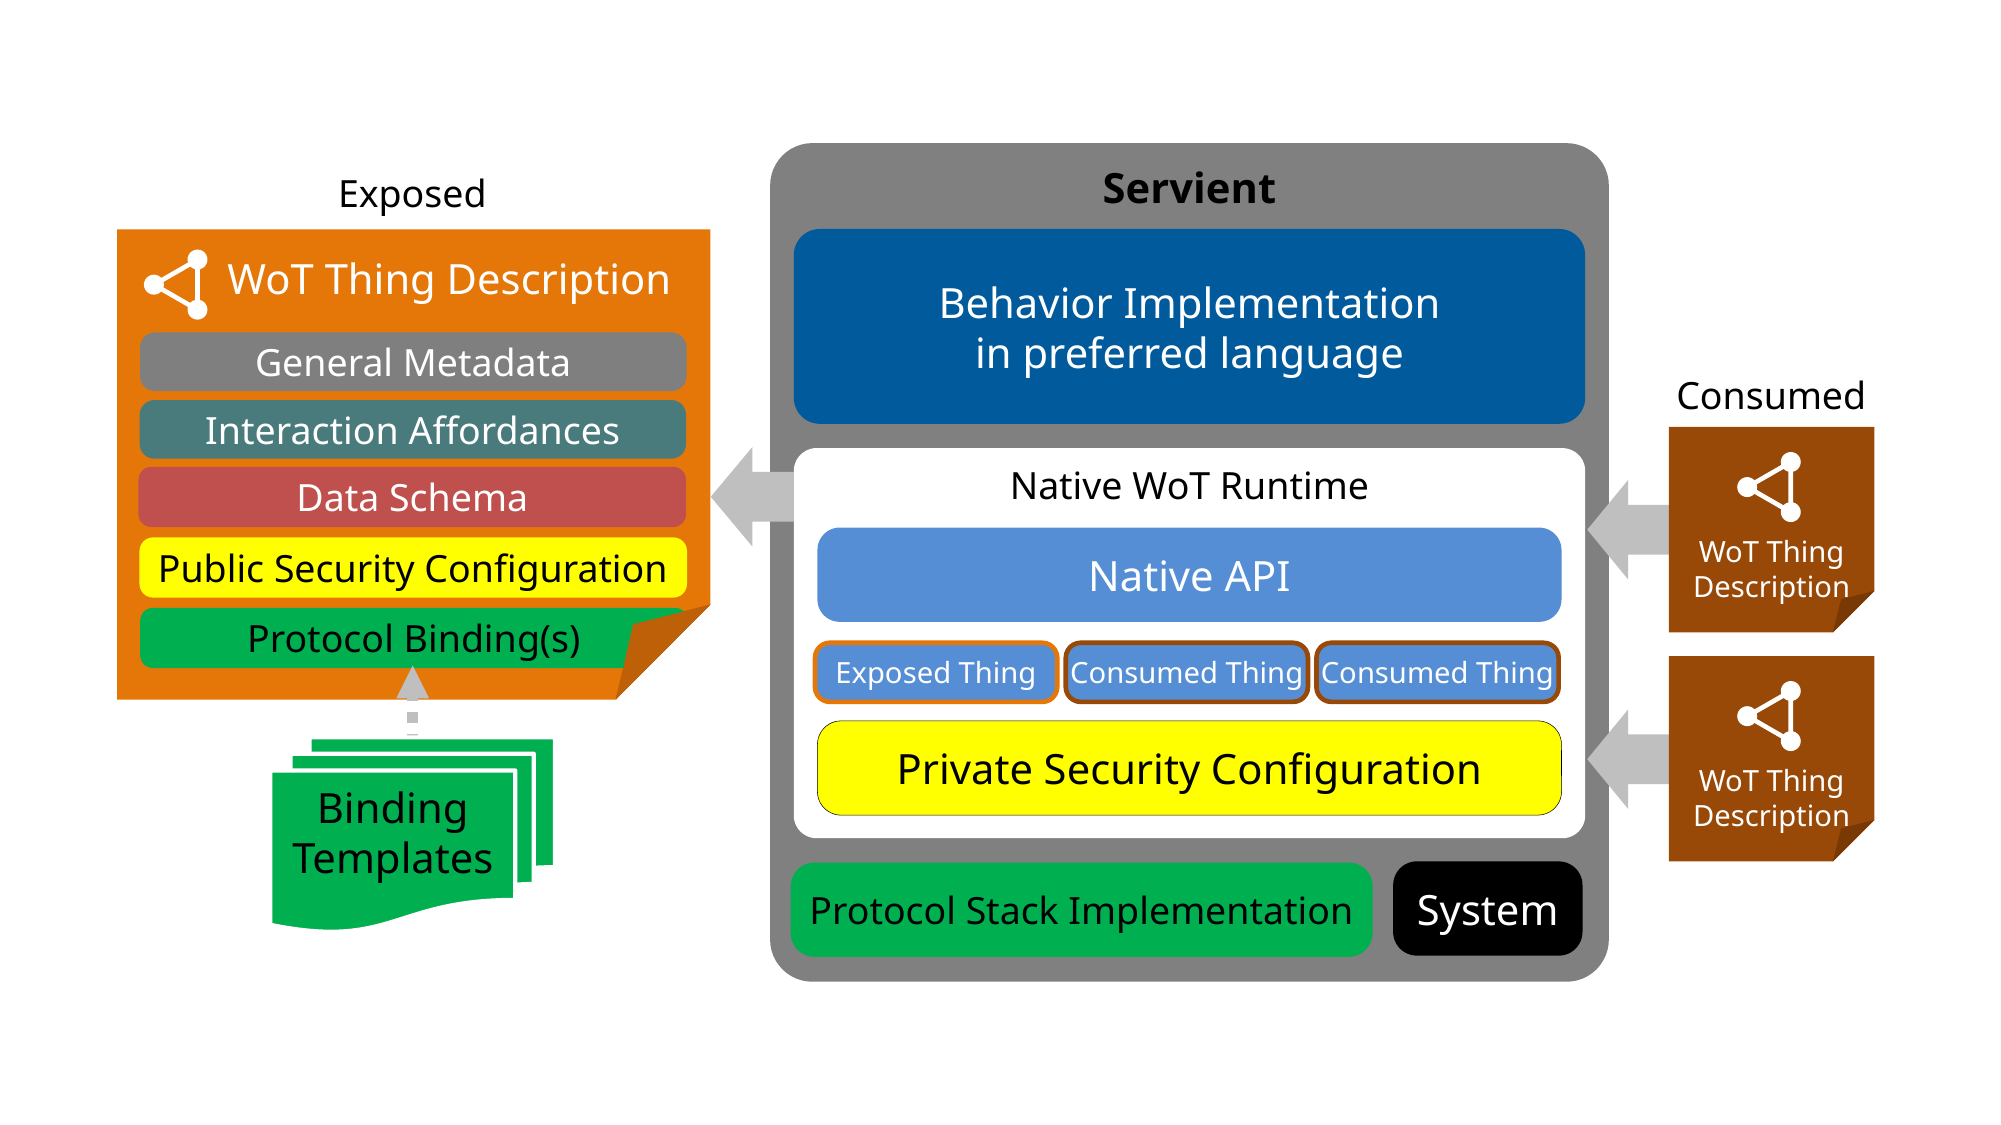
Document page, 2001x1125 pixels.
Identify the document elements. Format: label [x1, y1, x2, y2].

text_box [0, 90, 2000, 1035]
text_box [117, 143, 1883, 982]
